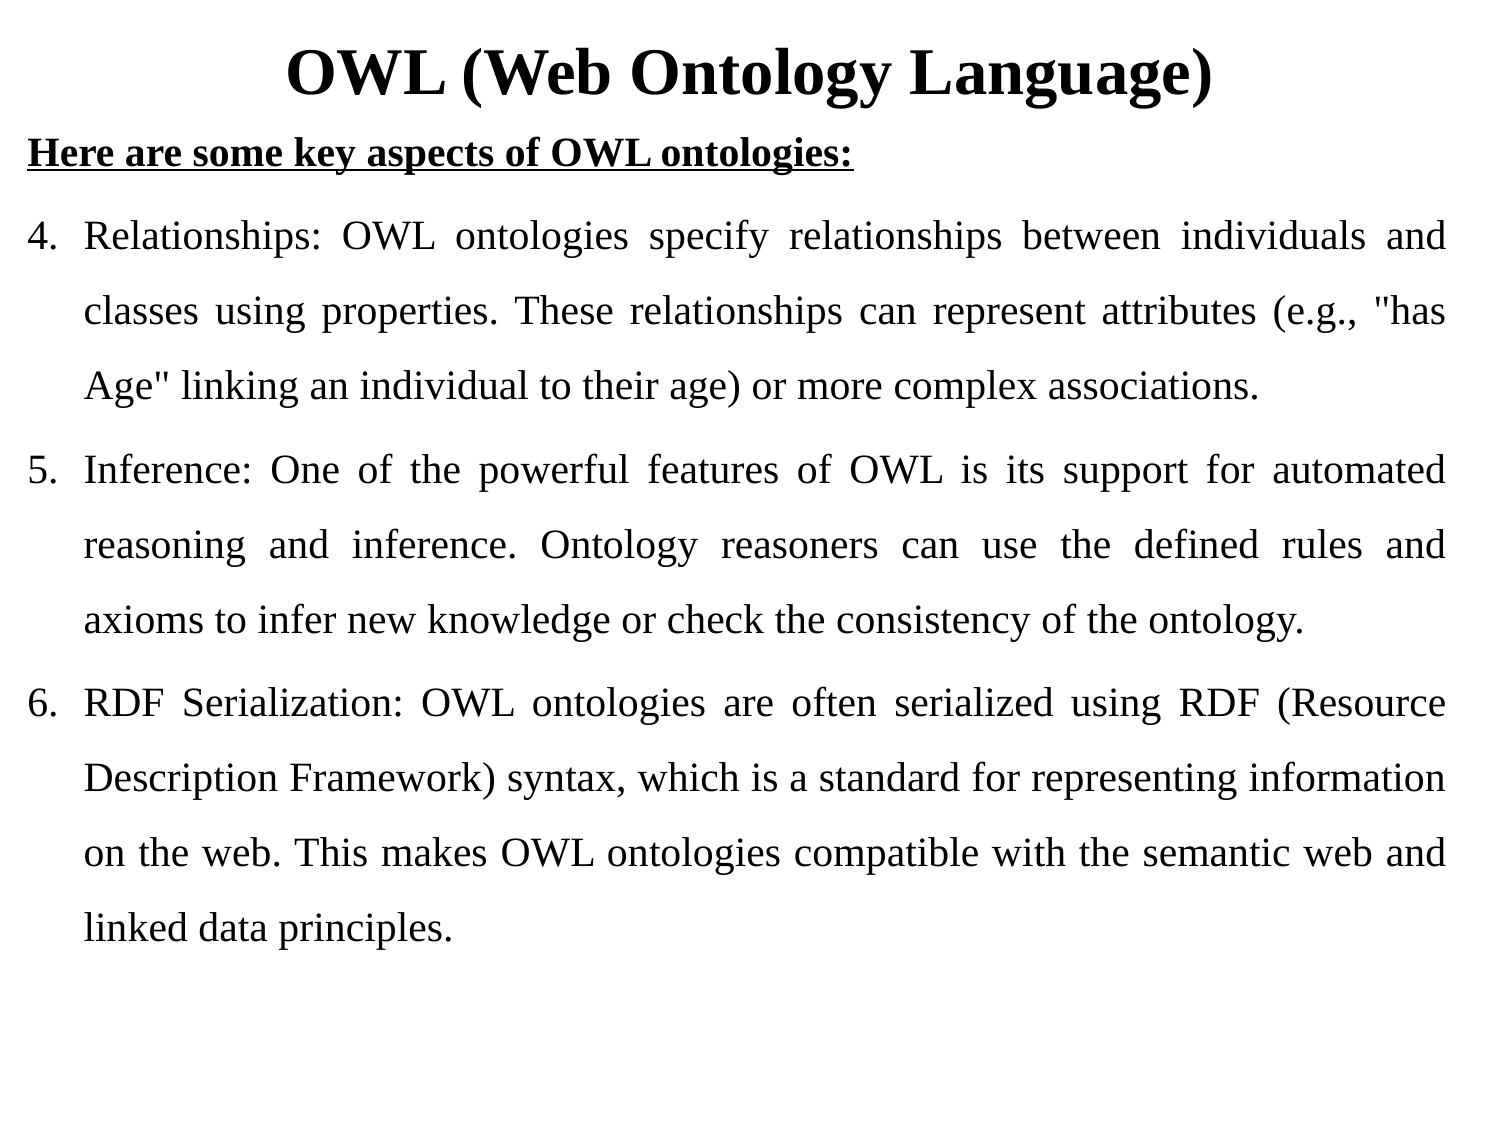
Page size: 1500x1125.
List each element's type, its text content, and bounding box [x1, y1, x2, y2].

list Here are some key aspects of OWL ontologies: Relationships: OWL ontologies specify relationships between individuals and classes using properties. These relationships can represent attributes (e.g., "has Age" linking an individual to their age) or more complex associations. Inference: One of the powerful features of OWL is its support for automated reasoning and inference. Ontology reasoners can use the defined rules and axioms to infer new knowledge or check the consistency of the ontology. RDF Serialization: OWL ontologies are often serialized using RDF (Resource Description Framework) syntax, which is a standard for representing information on the web. This makes OWL ontologies compatible with the semantic web and linked data principles. [12, 117, 1463, 935]
title OWL (Web Ontology Language) [74, 14, 1426, 117]
